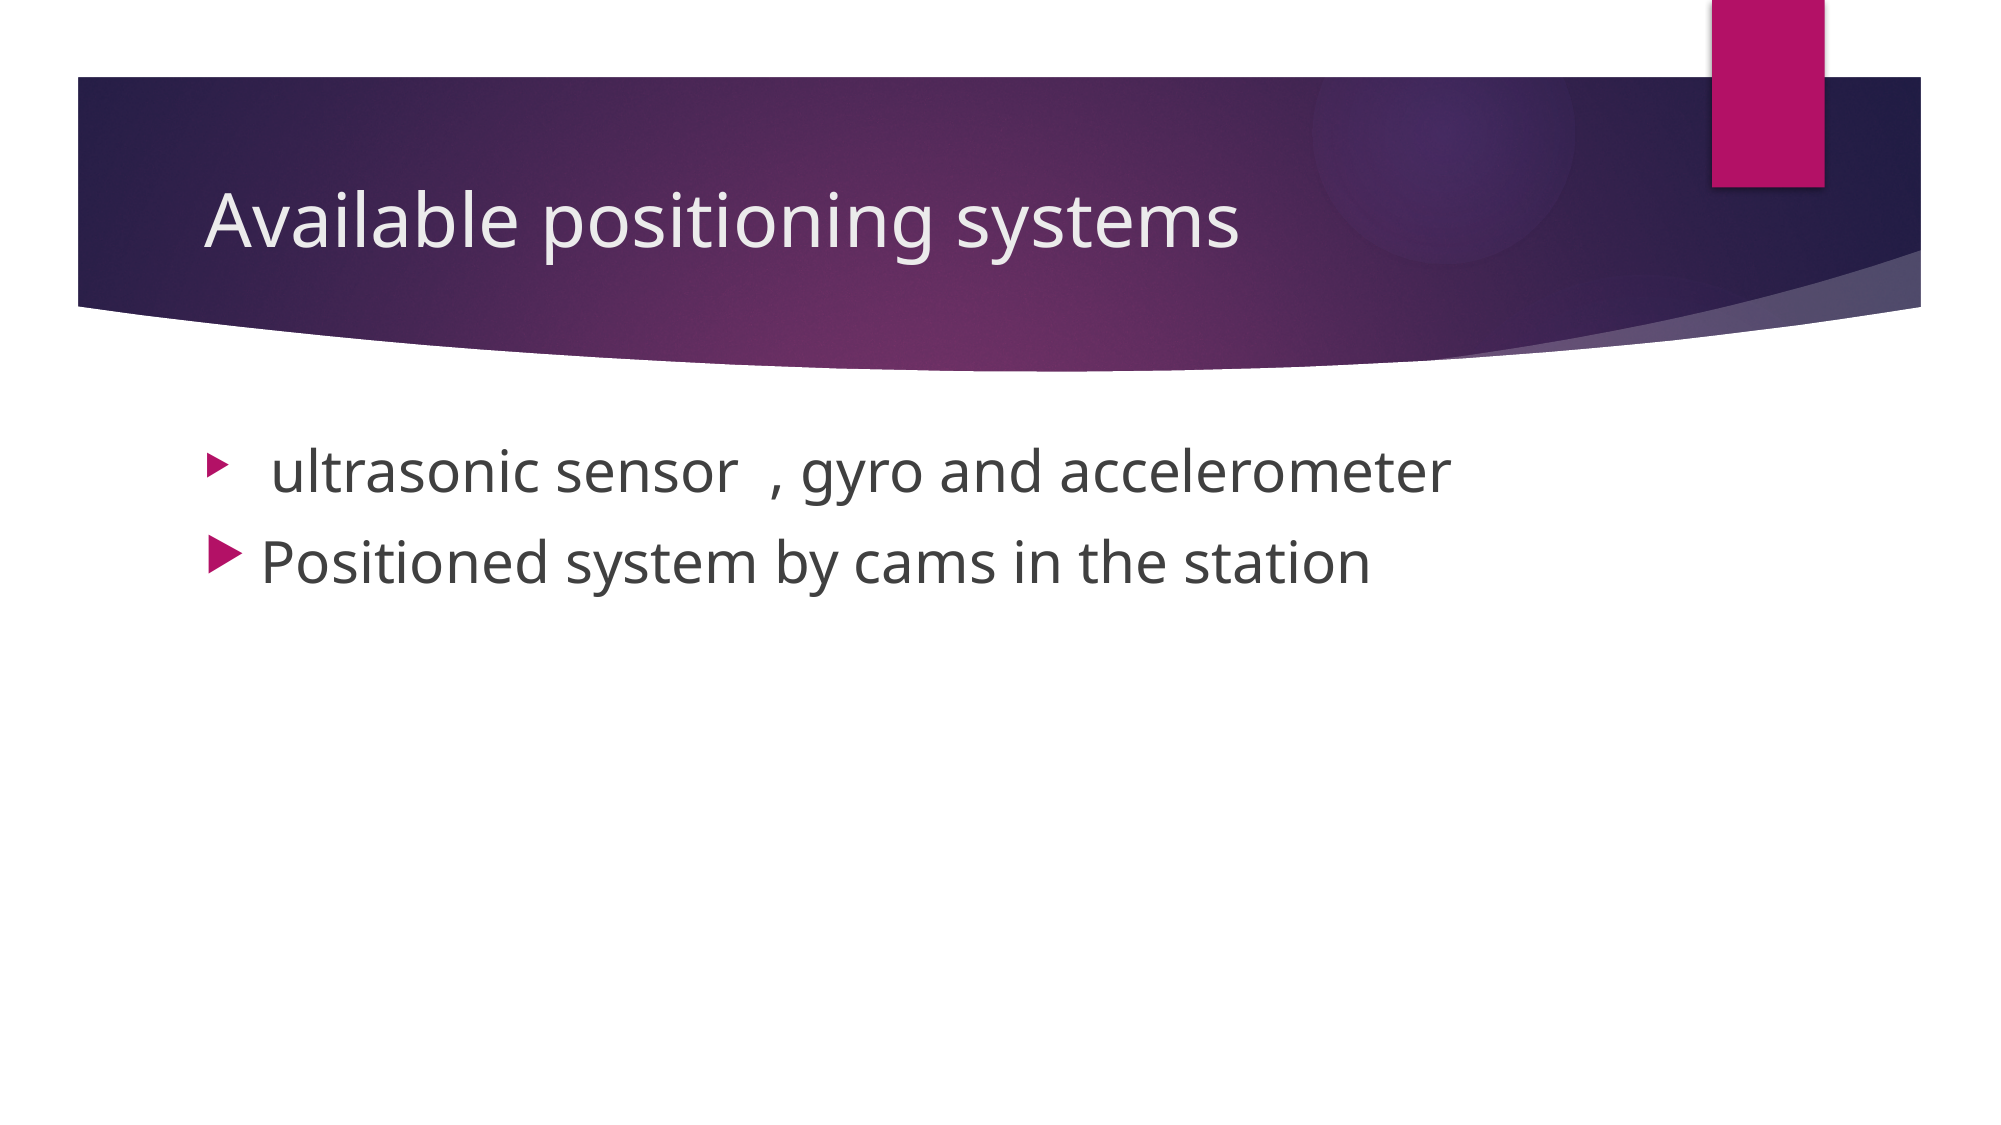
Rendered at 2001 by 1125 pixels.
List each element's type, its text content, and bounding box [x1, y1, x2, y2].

title Available positioning systems [189, 159, 1627, 276]
list ultrasonic sensor , gyro and accelerometer Positioned system by cams in the station [189, 427, 1638, 988]
